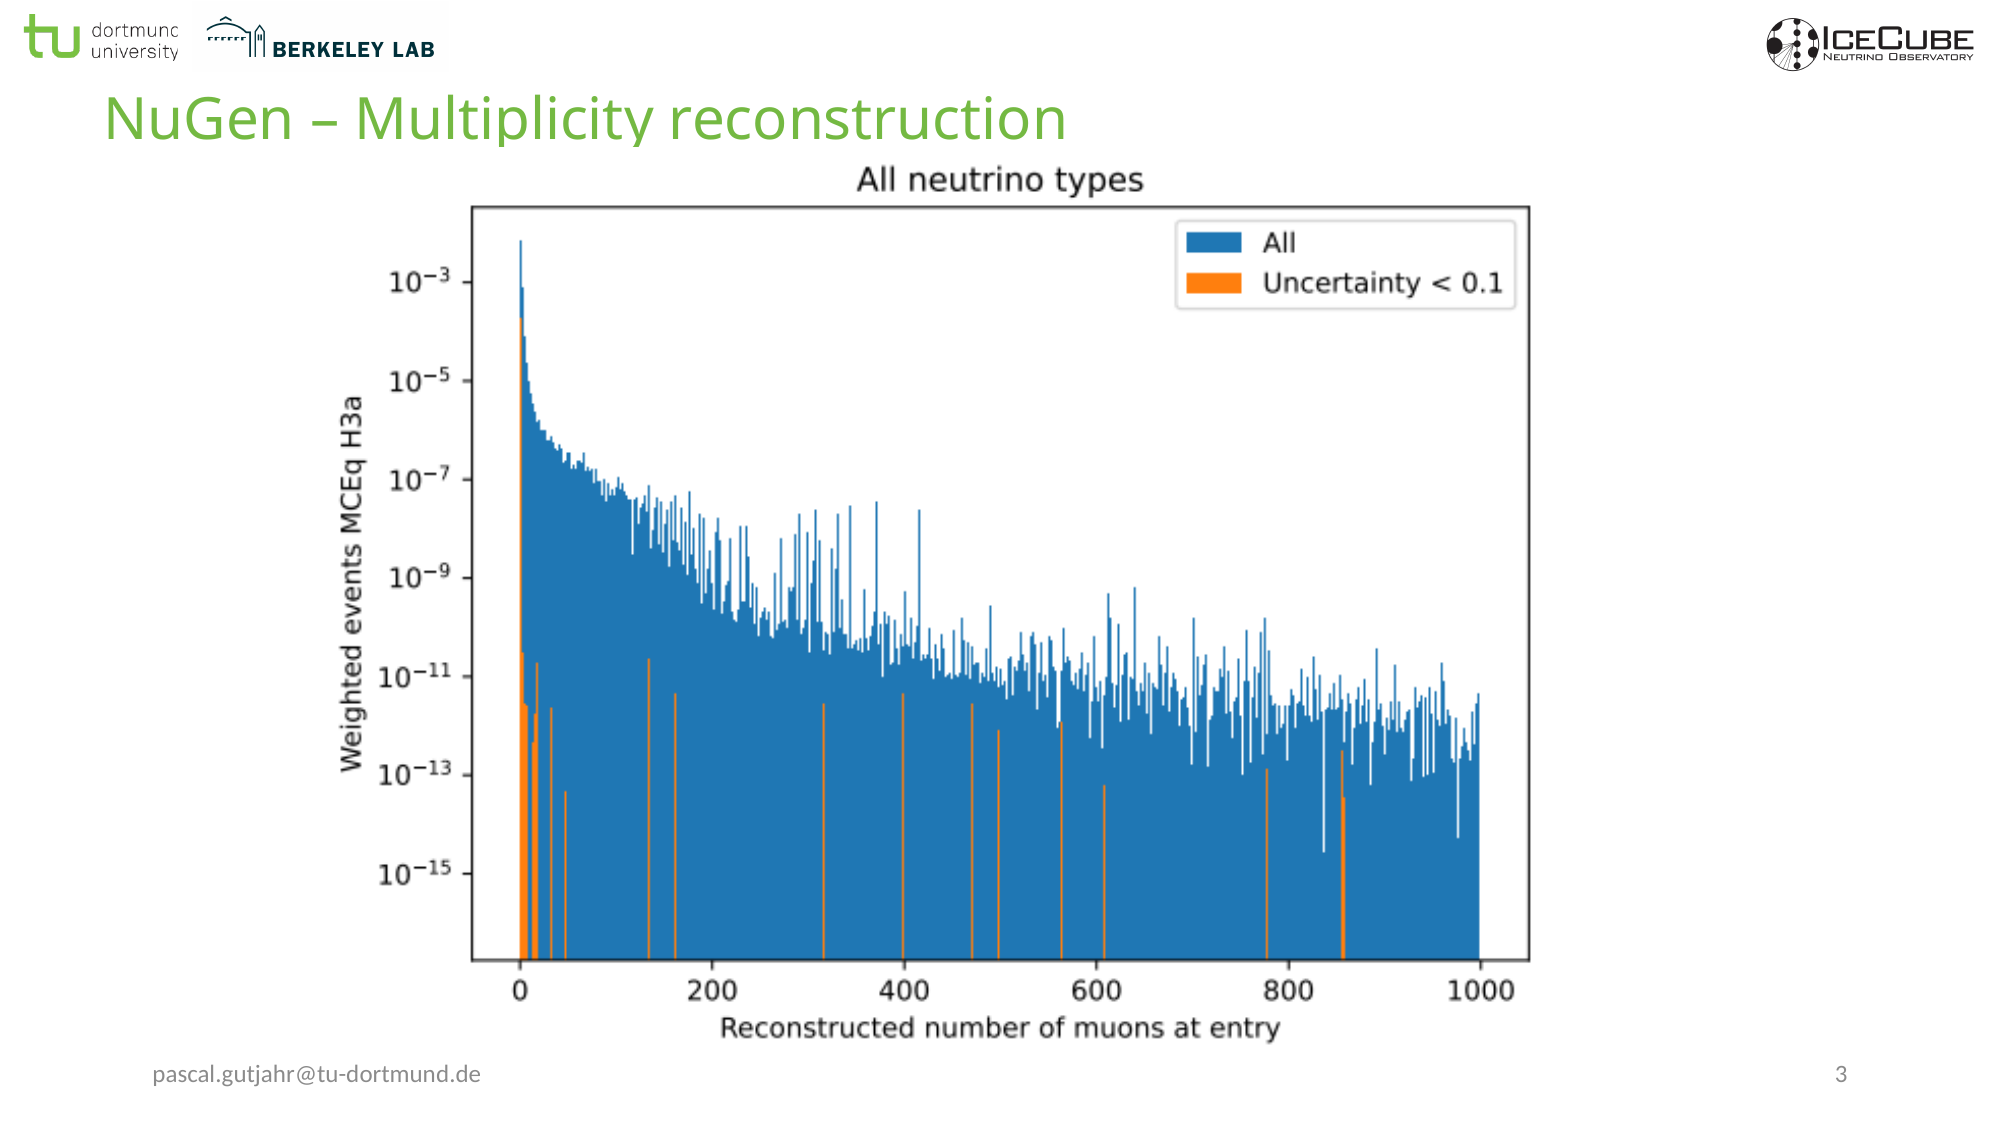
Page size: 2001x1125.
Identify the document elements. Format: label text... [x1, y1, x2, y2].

slide_number pascal.gutjahr@tu-dortmund.de [137, 1042, 588, 1103]
picture [321, 147, 1547, 1059]
title NuGen – Multiplicity reconstruction [88, 59, 1977, 182]
slide_number 3 [1412, 1042, 1863, 1103]
picture [192, 1, 449, 59]
